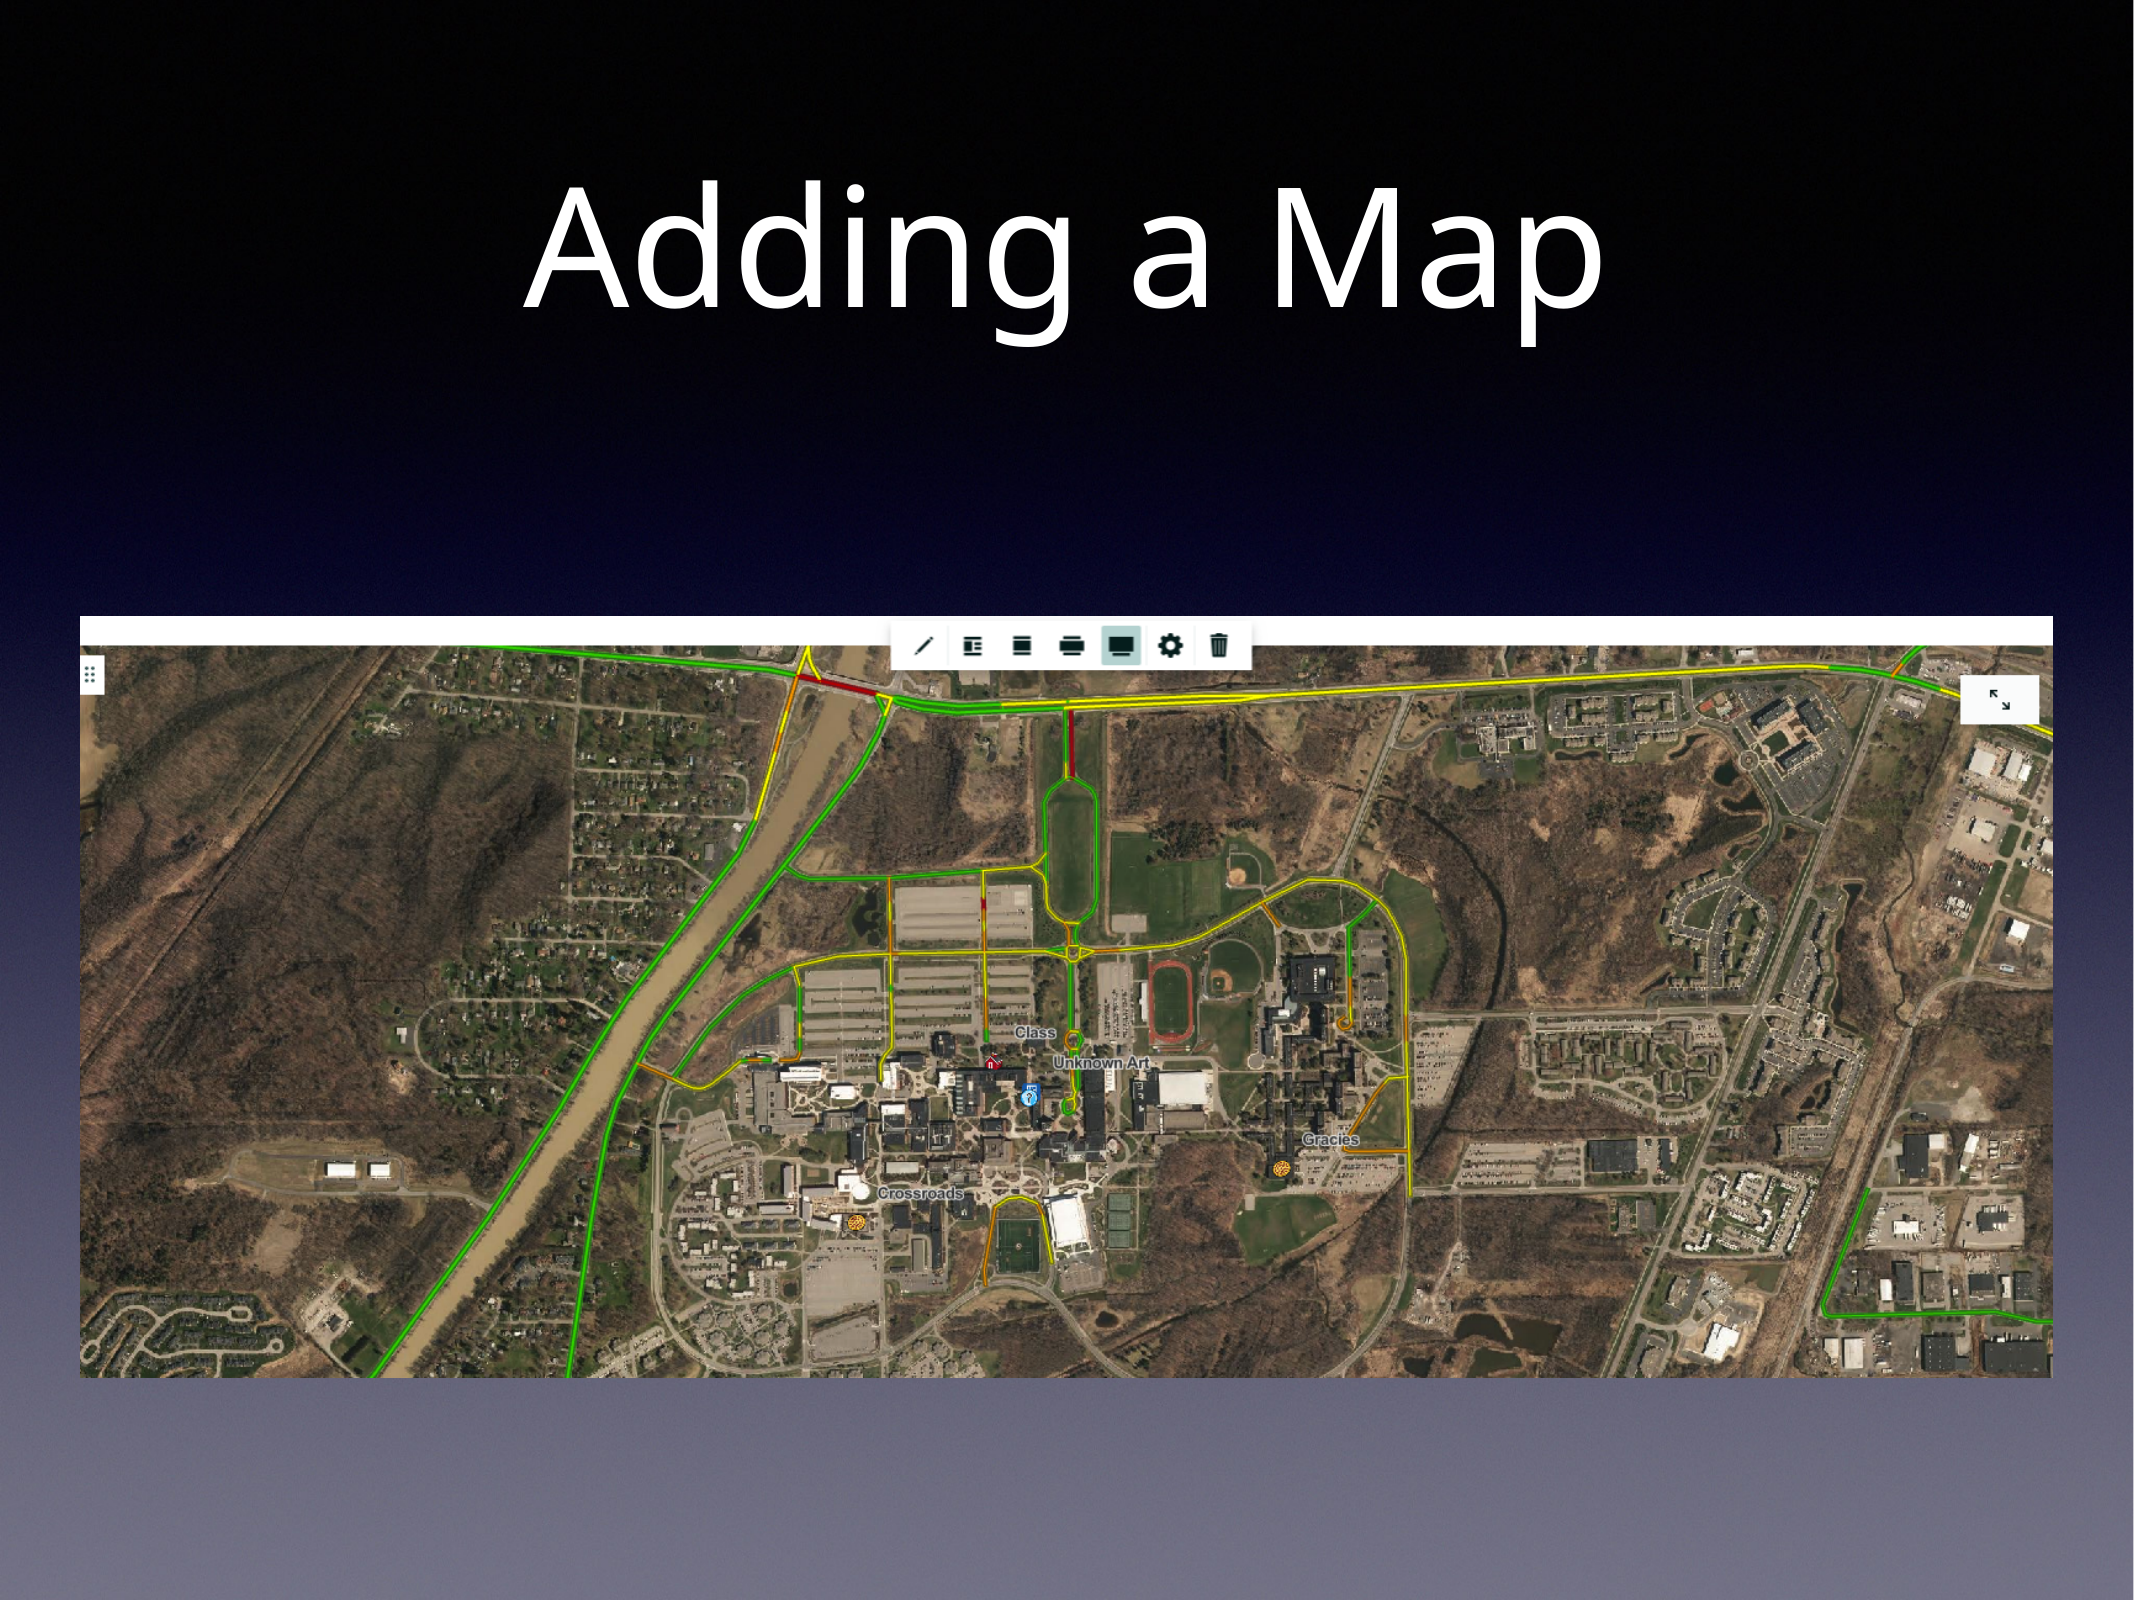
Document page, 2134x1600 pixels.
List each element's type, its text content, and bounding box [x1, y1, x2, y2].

picture [0, 0, 2134, 1600]
title Adding a Map [155, 66, 1978, 416]
